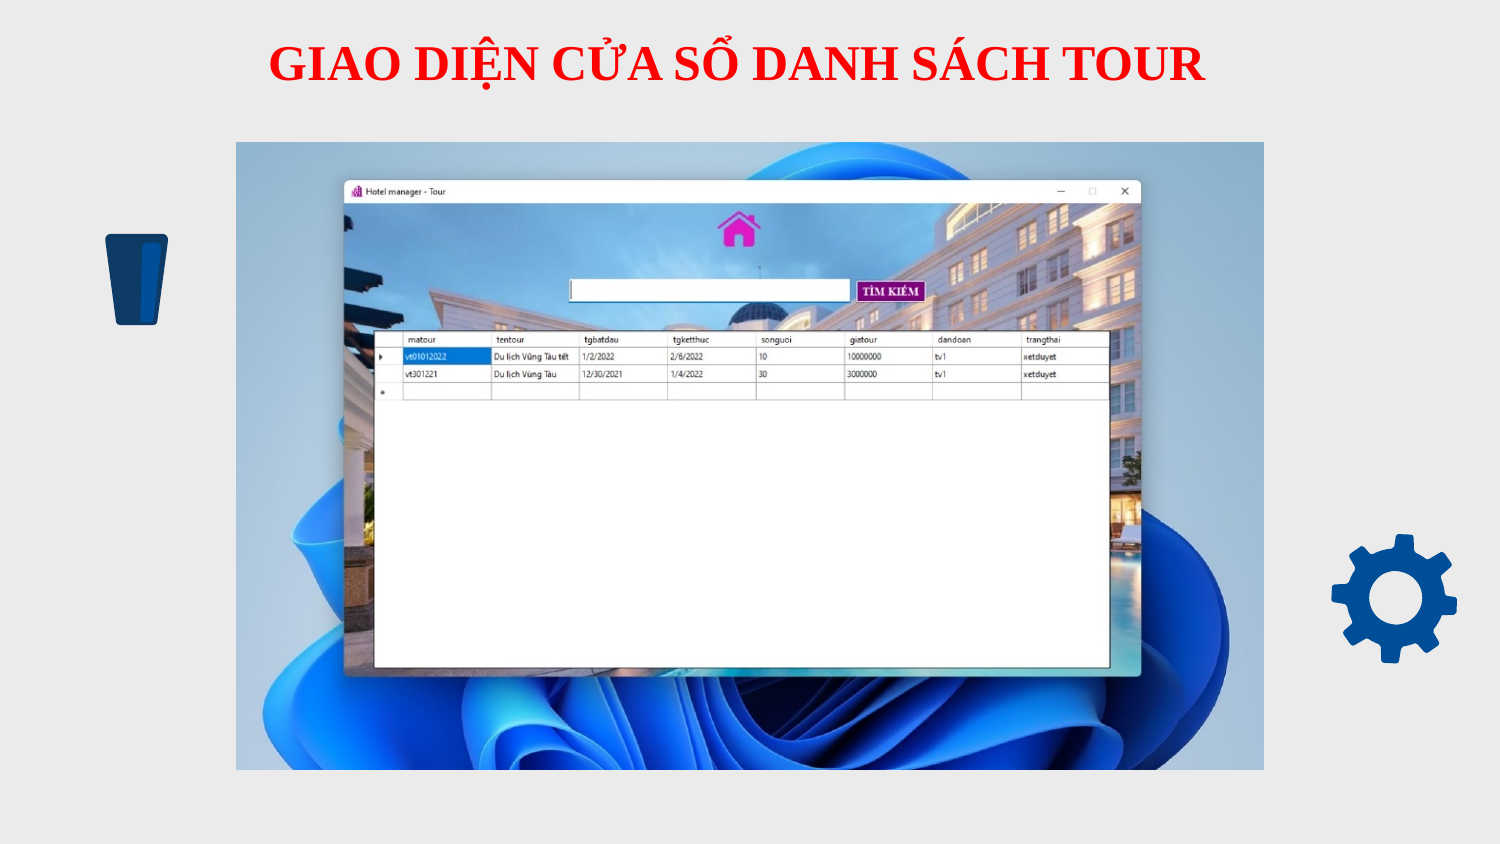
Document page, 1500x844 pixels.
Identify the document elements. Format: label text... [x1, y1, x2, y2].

text_box GIAO DIỆN CỬA SỔ DANH SÁCH TOUR [254, 23, 1289, 98]
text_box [104, 233, 169, 326]
text_box [1331, 534, 1458, 664]
picture [236, 141, 1264, 770]
